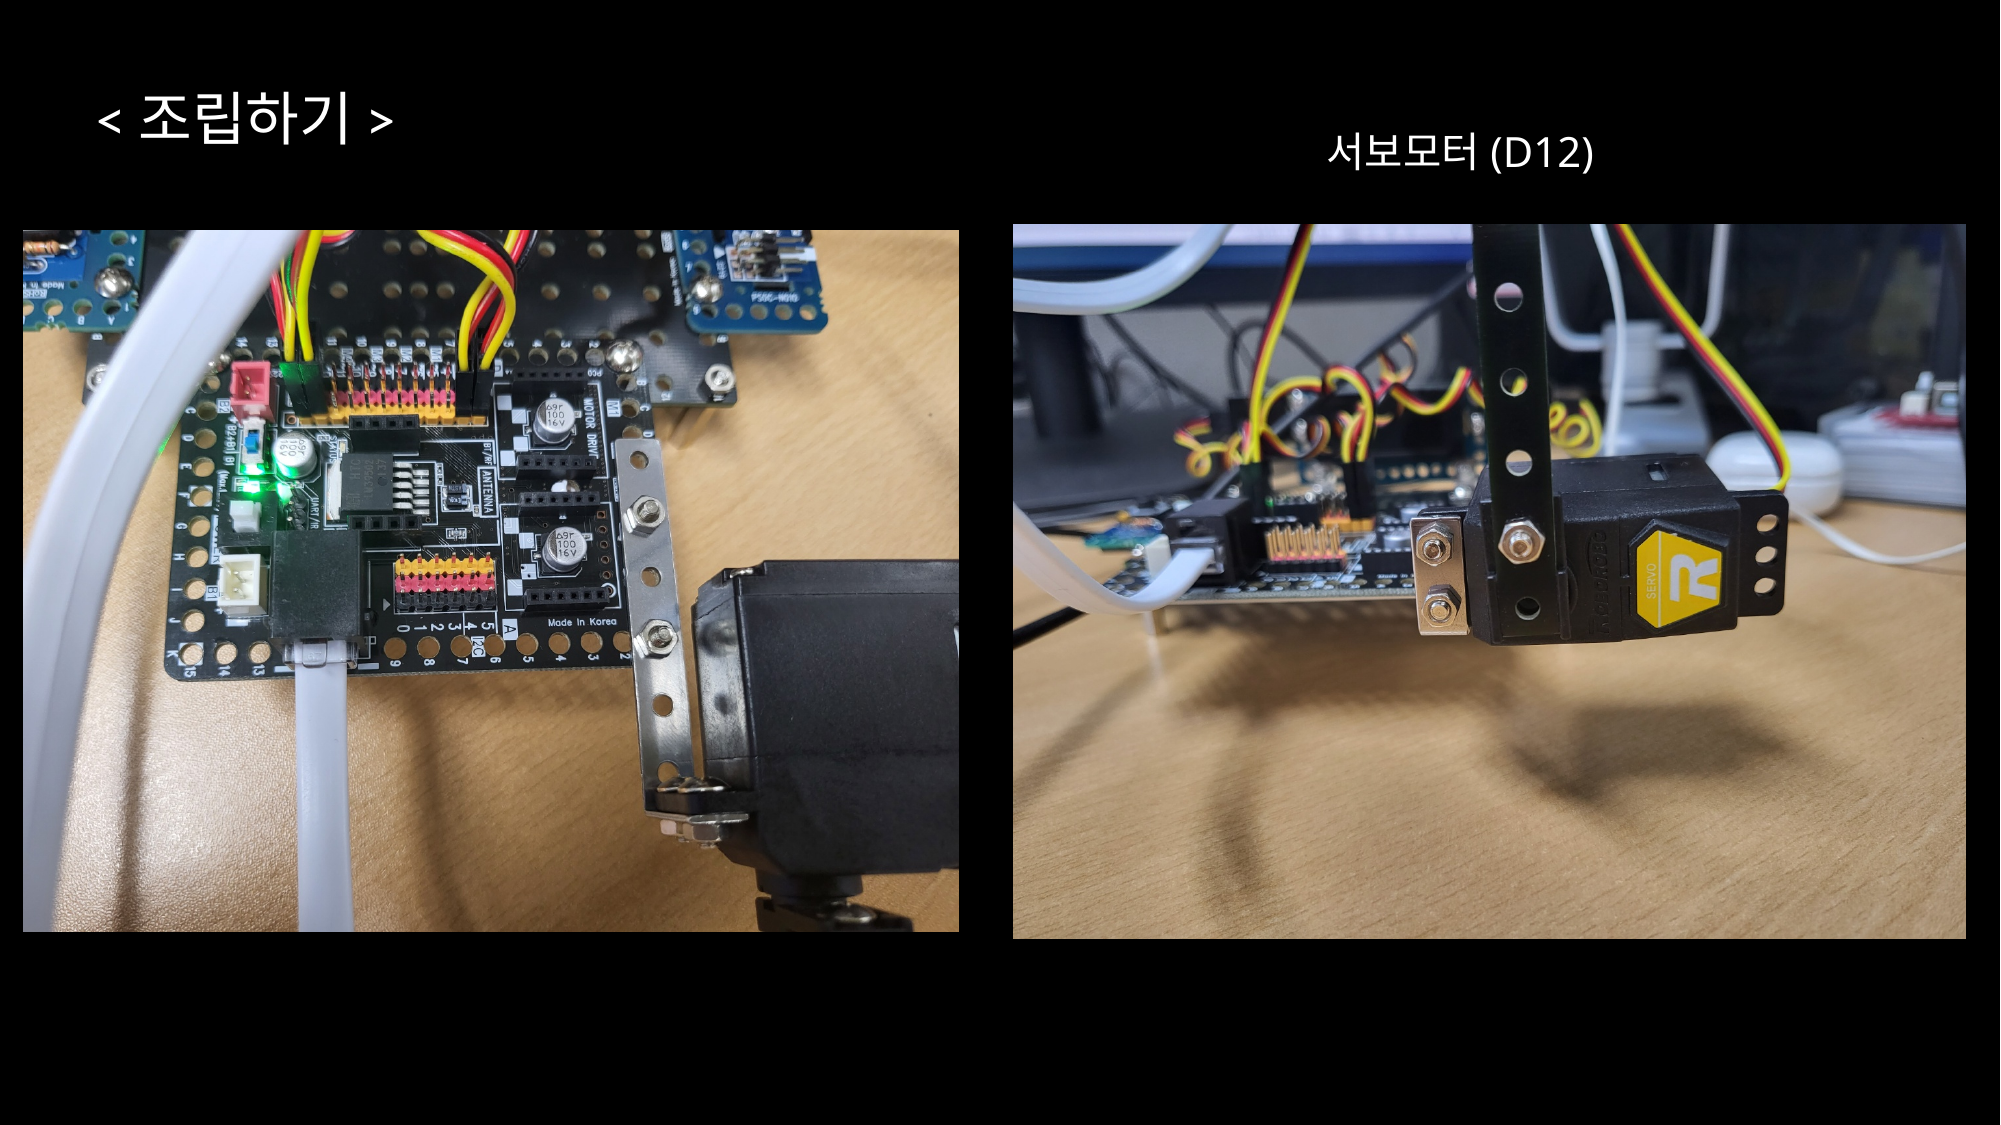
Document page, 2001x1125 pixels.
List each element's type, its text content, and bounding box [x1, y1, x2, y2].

picture [1013, 224, 1966, 939]
text_box <조립하기> [81, 75, 411, 160]
picture [23, 230, 959, 932]
text_box 서보모터(D12) [1298, 118, 1623, 183]
